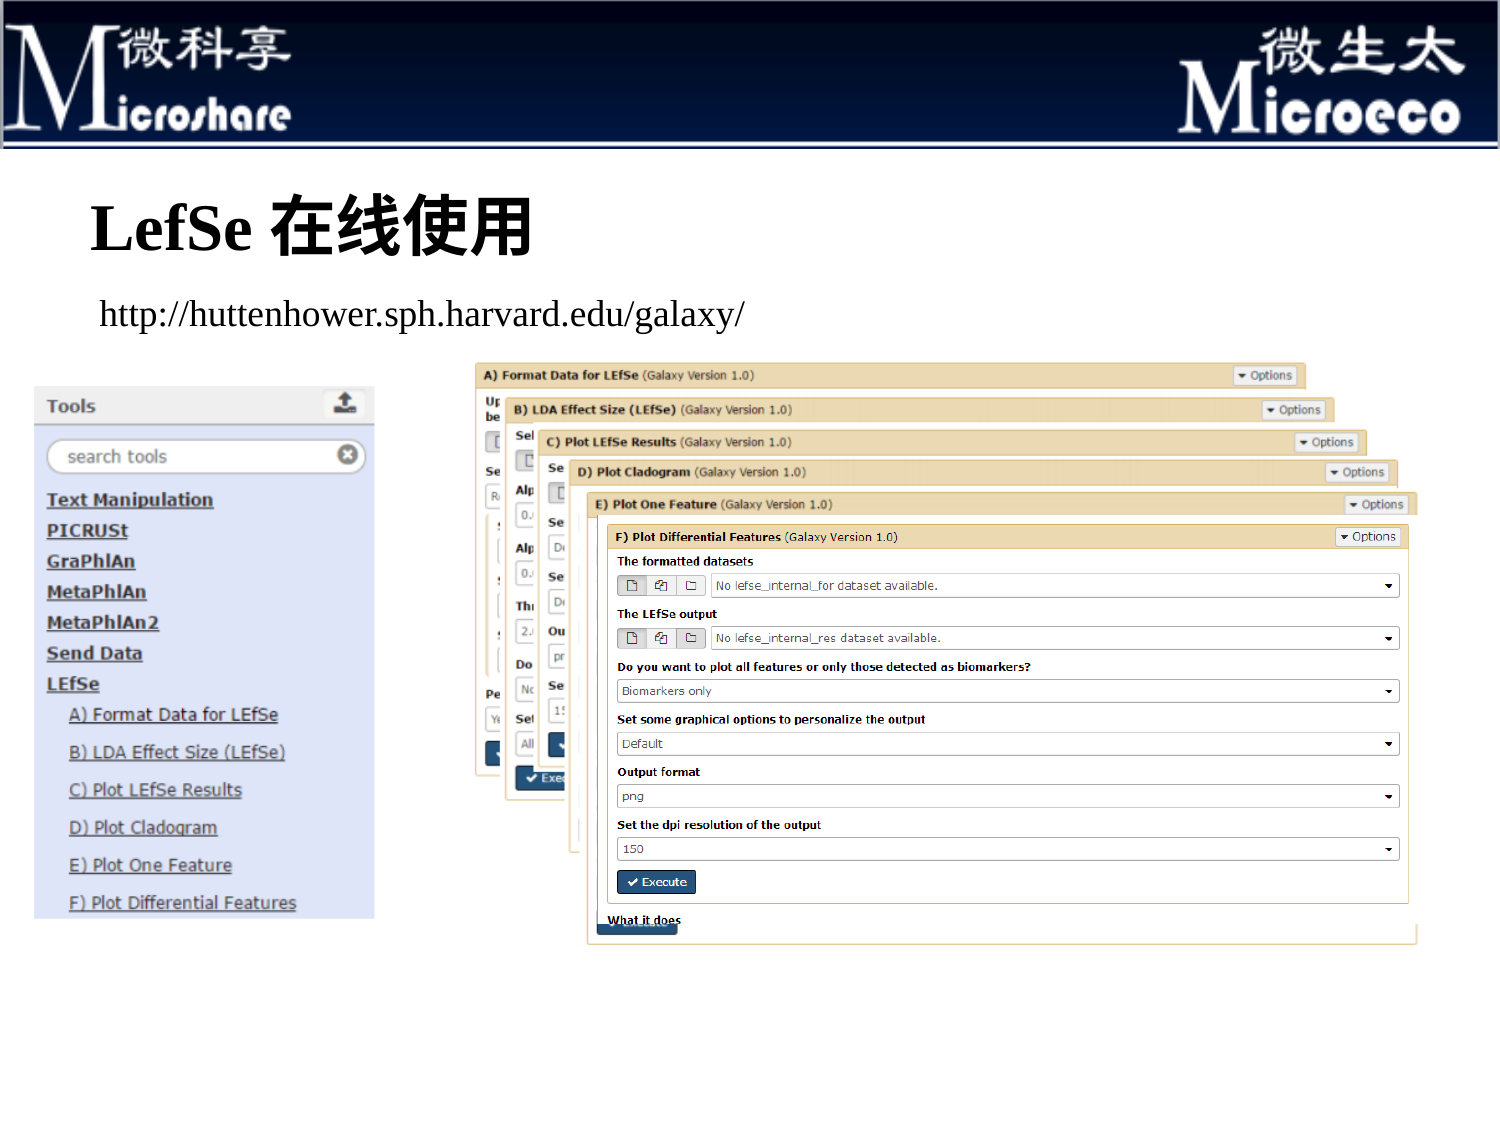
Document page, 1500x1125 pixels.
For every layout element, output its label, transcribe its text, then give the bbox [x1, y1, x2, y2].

picture [23, 339, 1482, 950]
text_box http://huttenhower.sph.harvard.edu/galaxy/ [84, 281, 761, 338]
picture [0, 0, 1500, 149]
title LefSe在线使用 [75, 145, 1425, 303]
